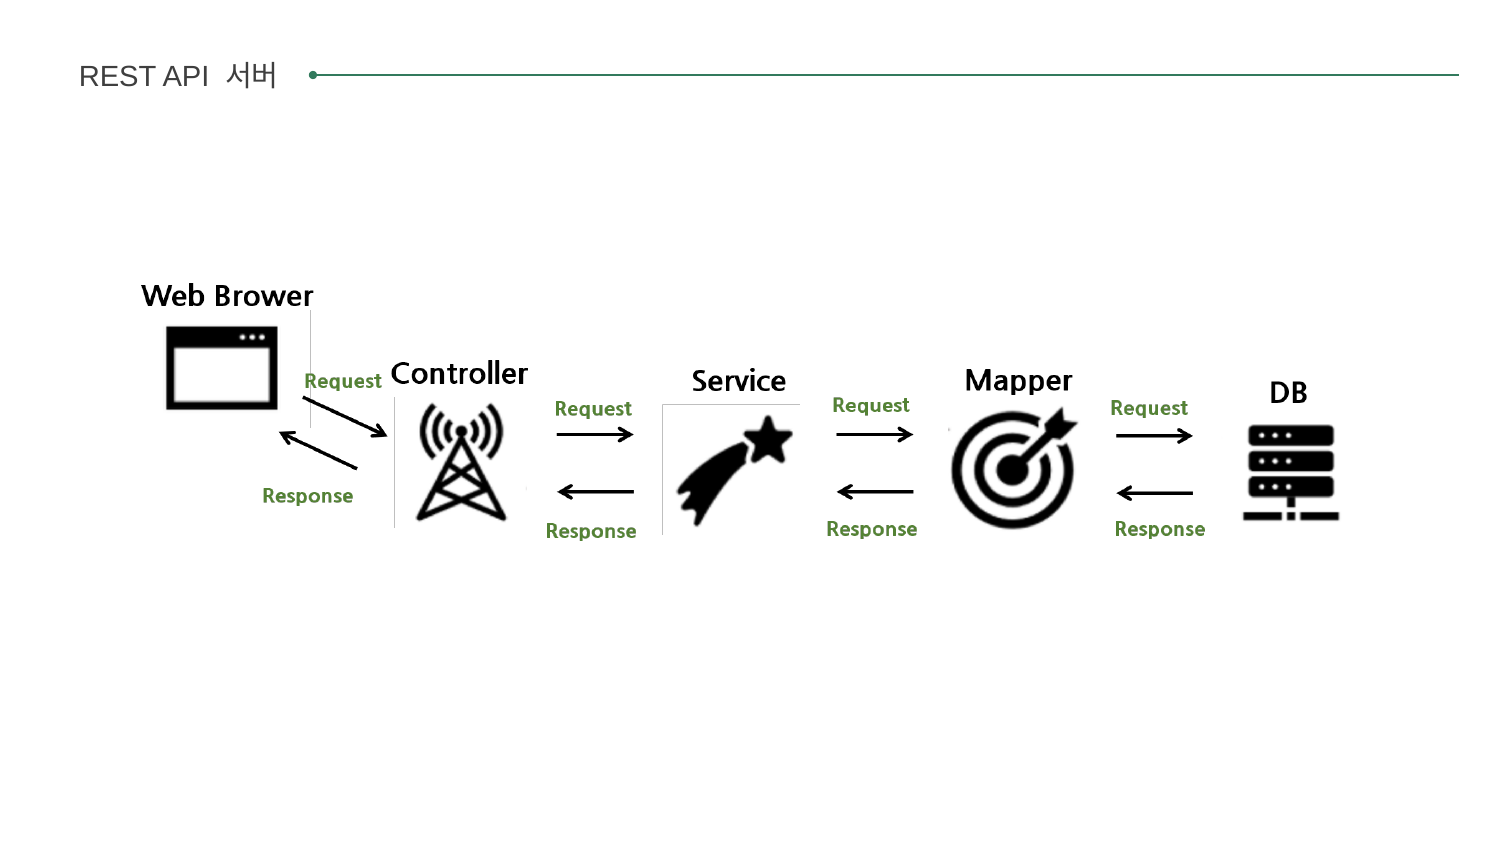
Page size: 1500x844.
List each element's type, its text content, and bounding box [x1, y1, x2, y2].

text_box REST API 서버 [29, 49, 337, 100]
picture [123, 267, 1459, 554]
